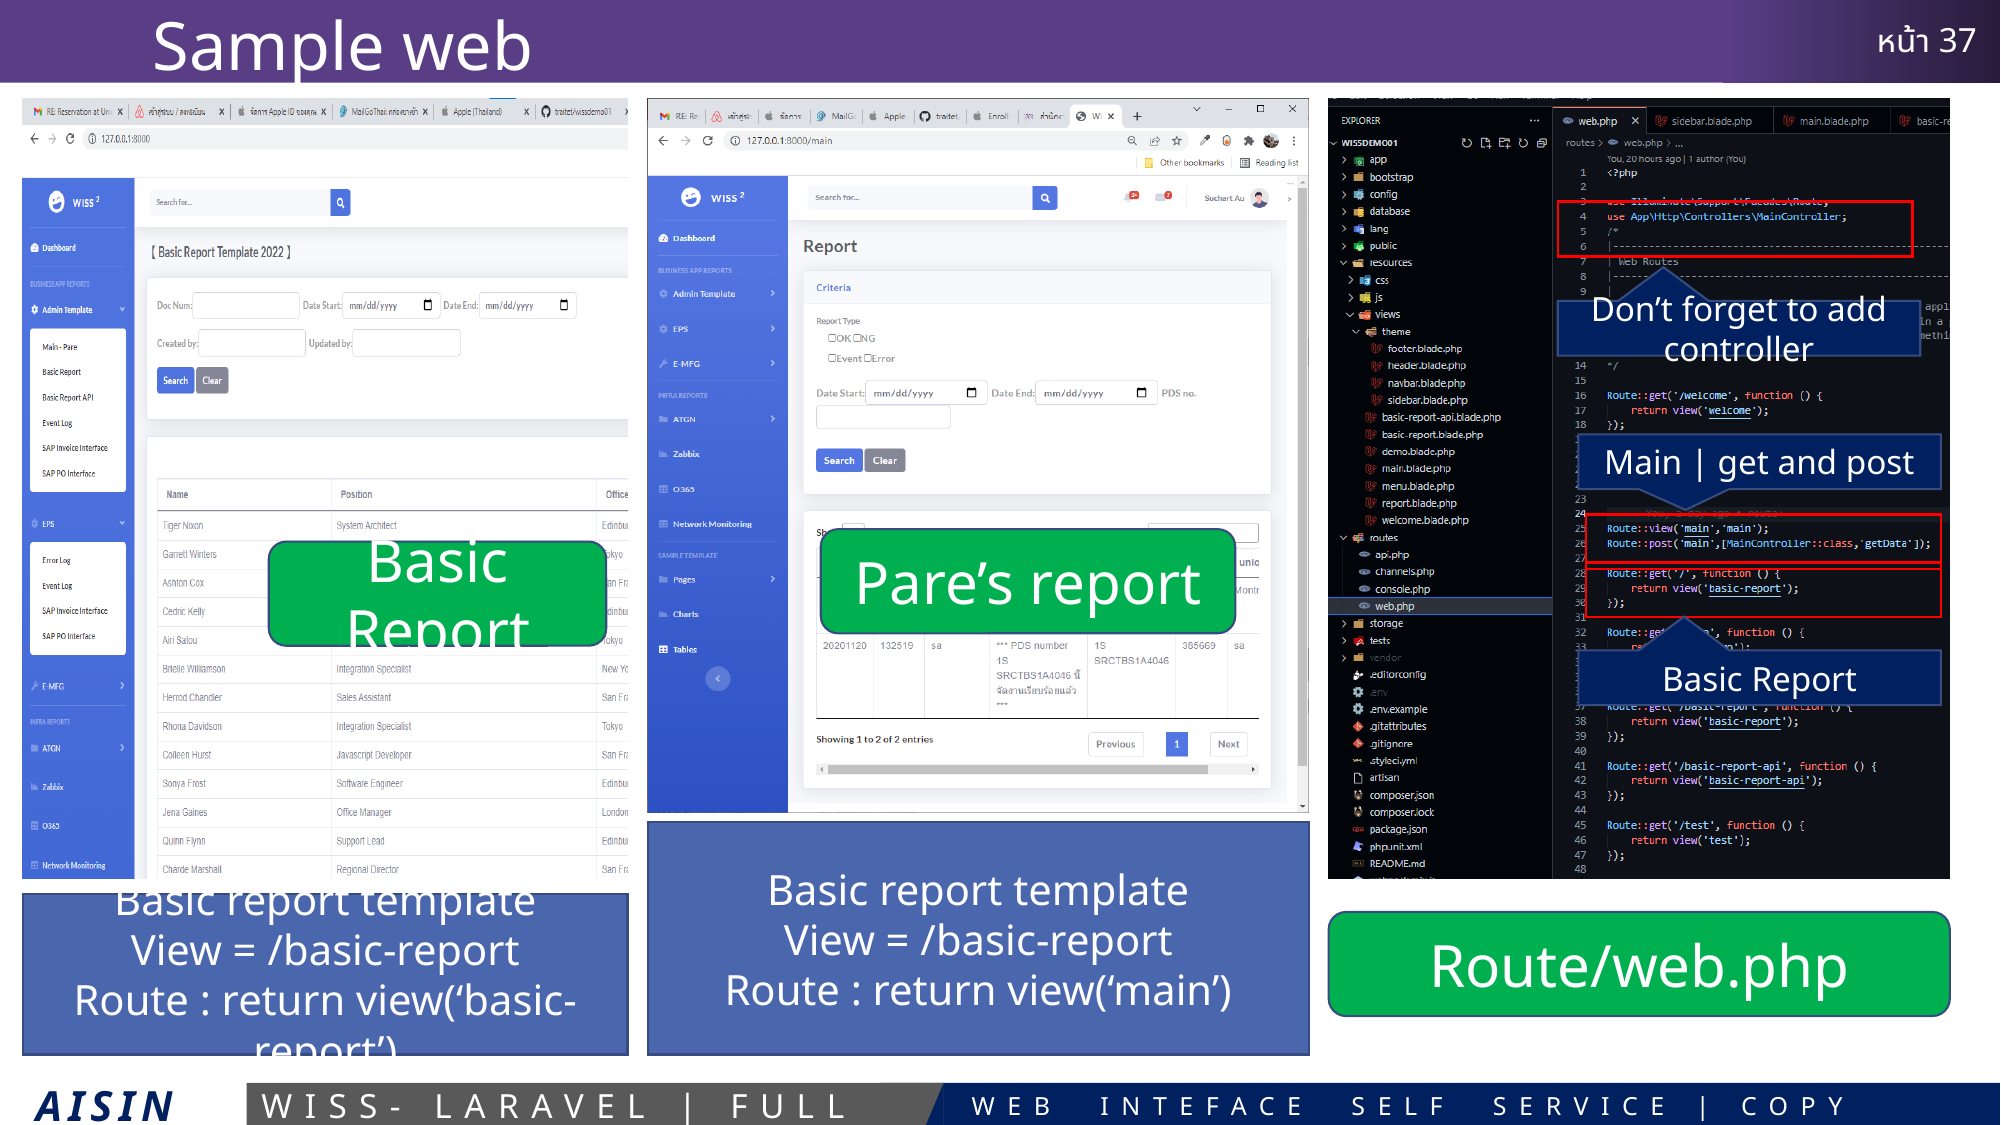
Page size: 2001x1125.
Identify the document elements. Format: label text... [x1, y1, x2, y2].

text_box Basic report template View = /basic-report Route : return view(‘main’) [647, 821, 1310, 1056]
text_box Route/web.php [1327, 910, 1951, 1018]
title Sample web [137, 0, 1863, 99]
text_box Basic report template View = /basic-report Route : return view(‘basic-report’) [22, 893, 629, 1056]
picture [647, 98, 1309, 813]
picture [22, 98, 628, 879]
picture [1328, 98, 1950, 879]
